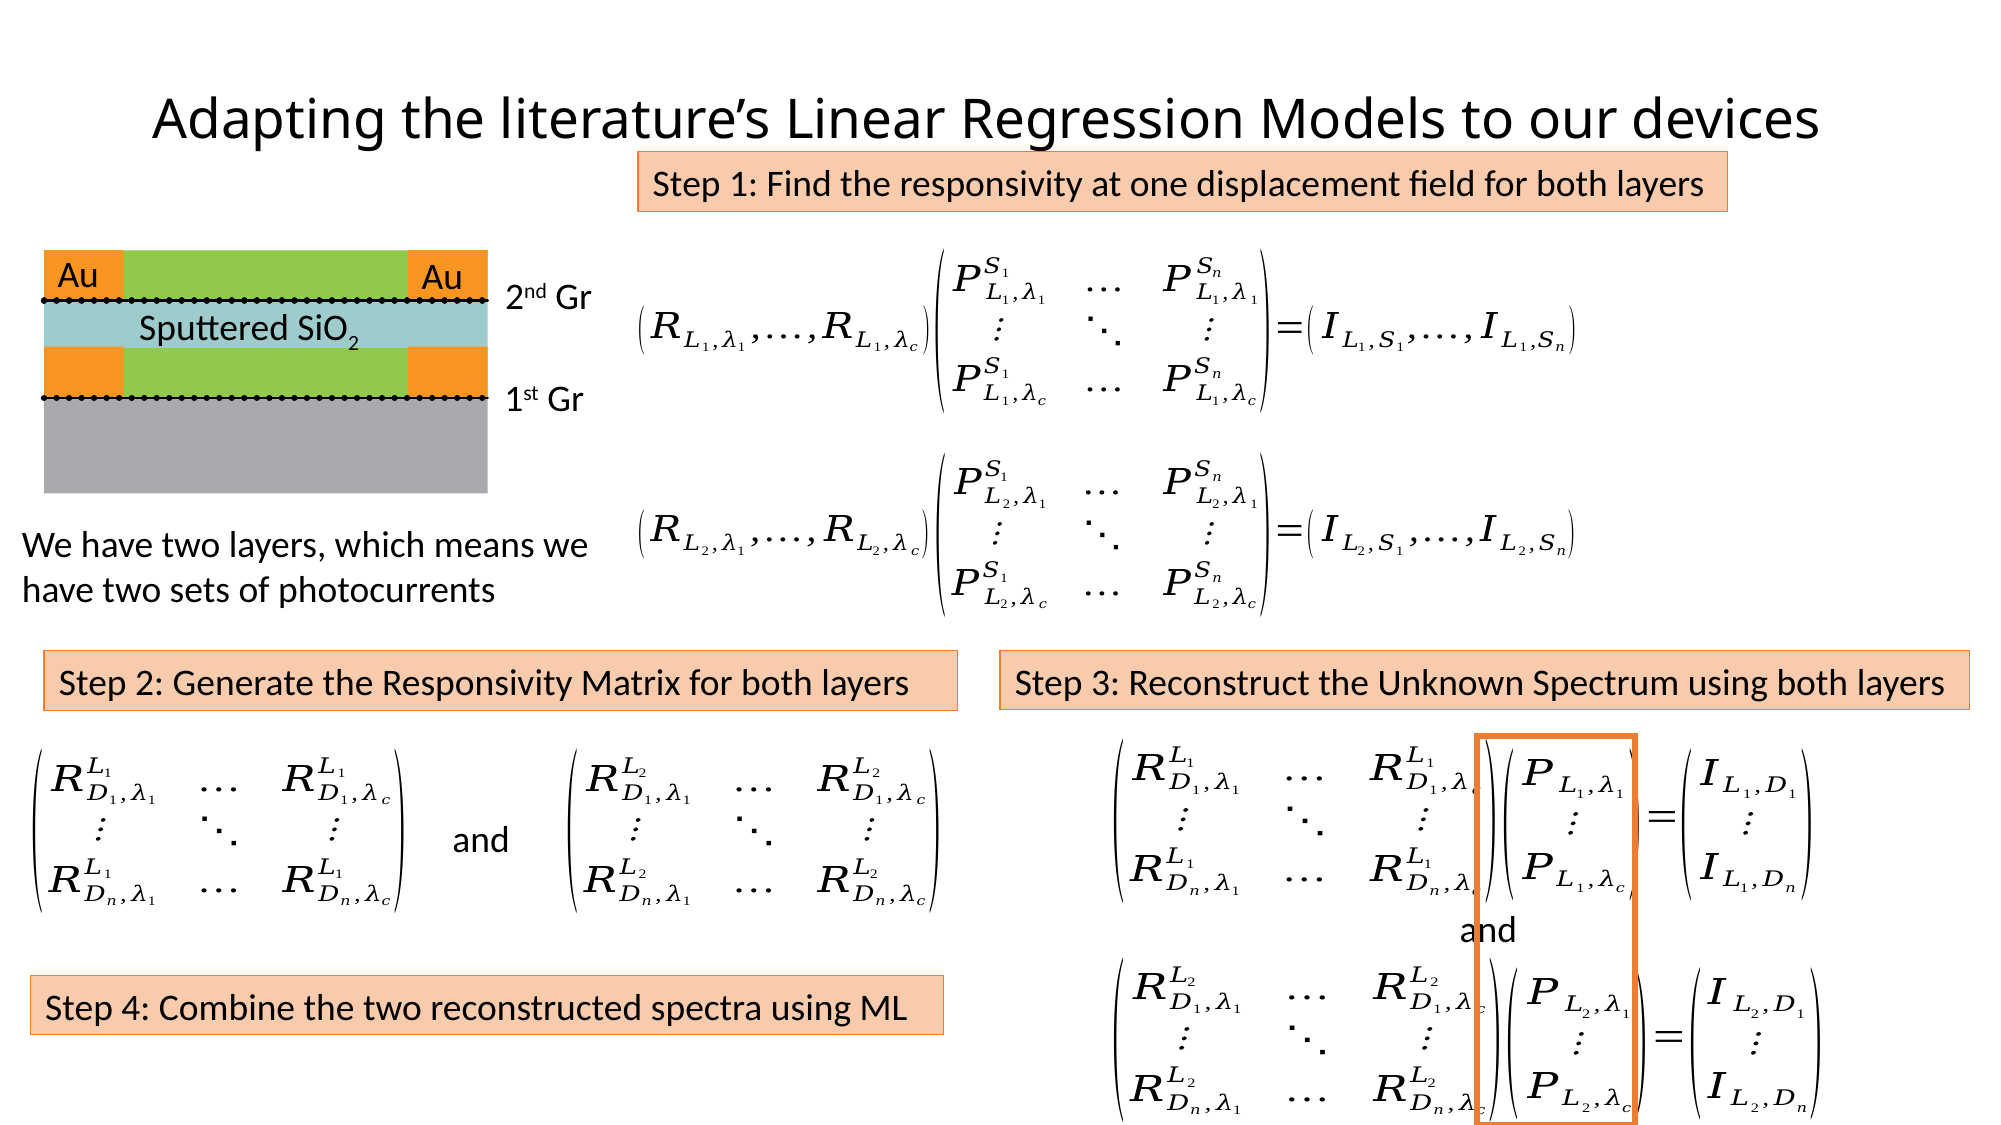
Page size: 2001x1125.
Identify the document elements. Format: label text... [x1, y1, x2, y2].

text_box Step 2: Generate the Responsivity Matrix for both layers [43, 650, 958, 711]
text_box and [1444, 897, 1476, 958]
title Adapting the literature’s Linear Regression Models to our devices [137, 59, 1863, 182]
text_box Step 4: Combine the two reconstructed spectra using ML [30, 975, 944, 1035]
text_box and [437, 807, 526, 868]
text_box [43, 242, 610, 494]
text_box We have two layers, which means we have two sets of photocurrents [7, 512, 638, 618]
text_box Step 1: Find the responsivity at one displacement field for both layers [637, 151, 1728, 212]
text_box Step 3: Reconstruct the Unknown Spectrum using both layers [999, 650, 1970, 710]
text_box [1476, 735, 1636, 1125]
